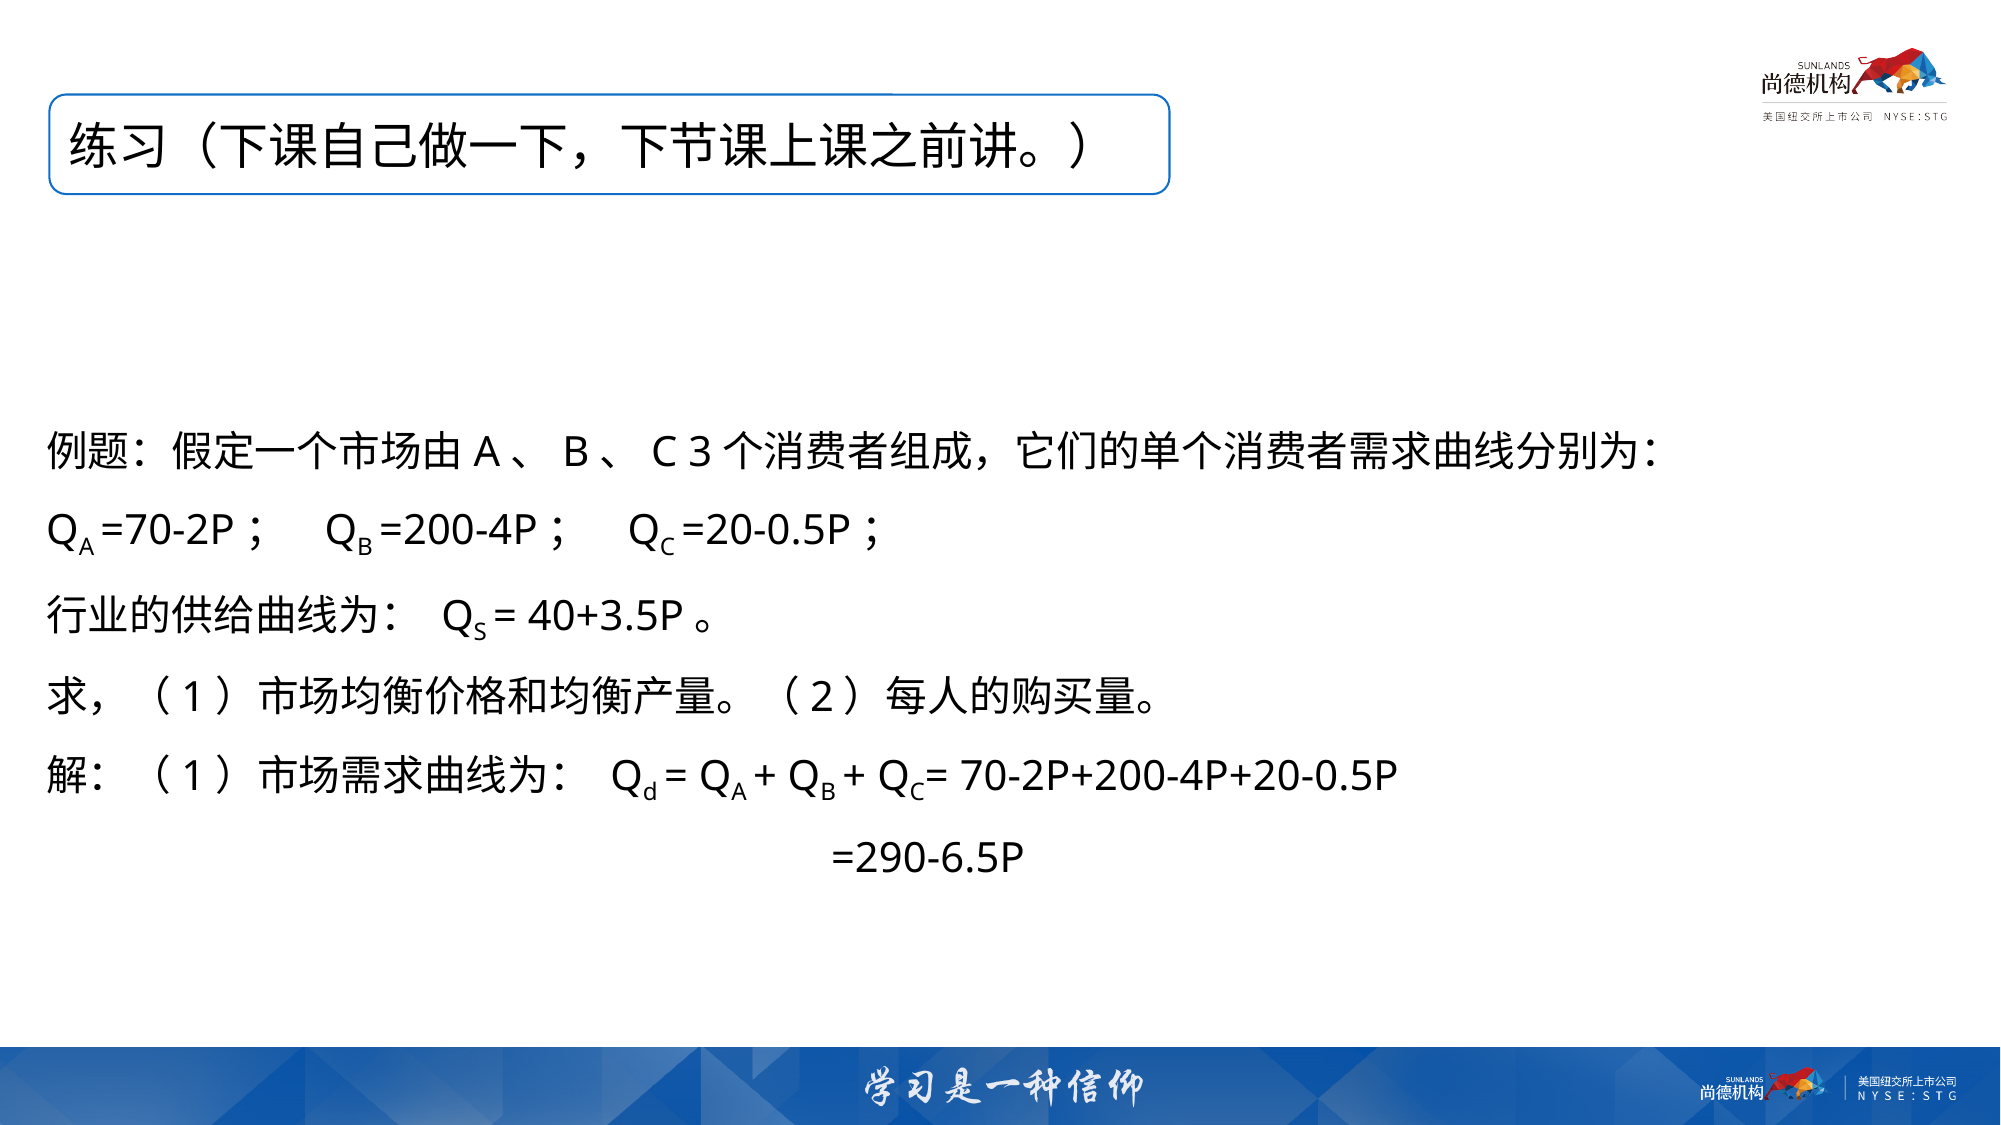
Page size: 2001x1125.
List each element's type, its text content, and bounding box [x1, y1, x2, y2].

picture [0, 1047, 2001, 1125]
text_box 例题：假定一个市场由A、B、C 3个消费者组成，它们的单个消费者需求曲线分别为： QA =70-2P； QB =200-4P； QC =20-0.5P； 行业的供给曲线为： QS = 40+3.5P。 求，（1）市场均衡价格和均衡产量。（2）每人的购买量。 解：（1）市场需求曲线为： Qd = QA + QB + QC= 70-2P+200-4P+20-0.5P =290-6.5P [31, 392, 1969, 963]
picture [1720, 19, 1989, 150]
text_box 练习（下课自己做一下，下节课上课之前讲。） [48, 93, 1171, 196]
